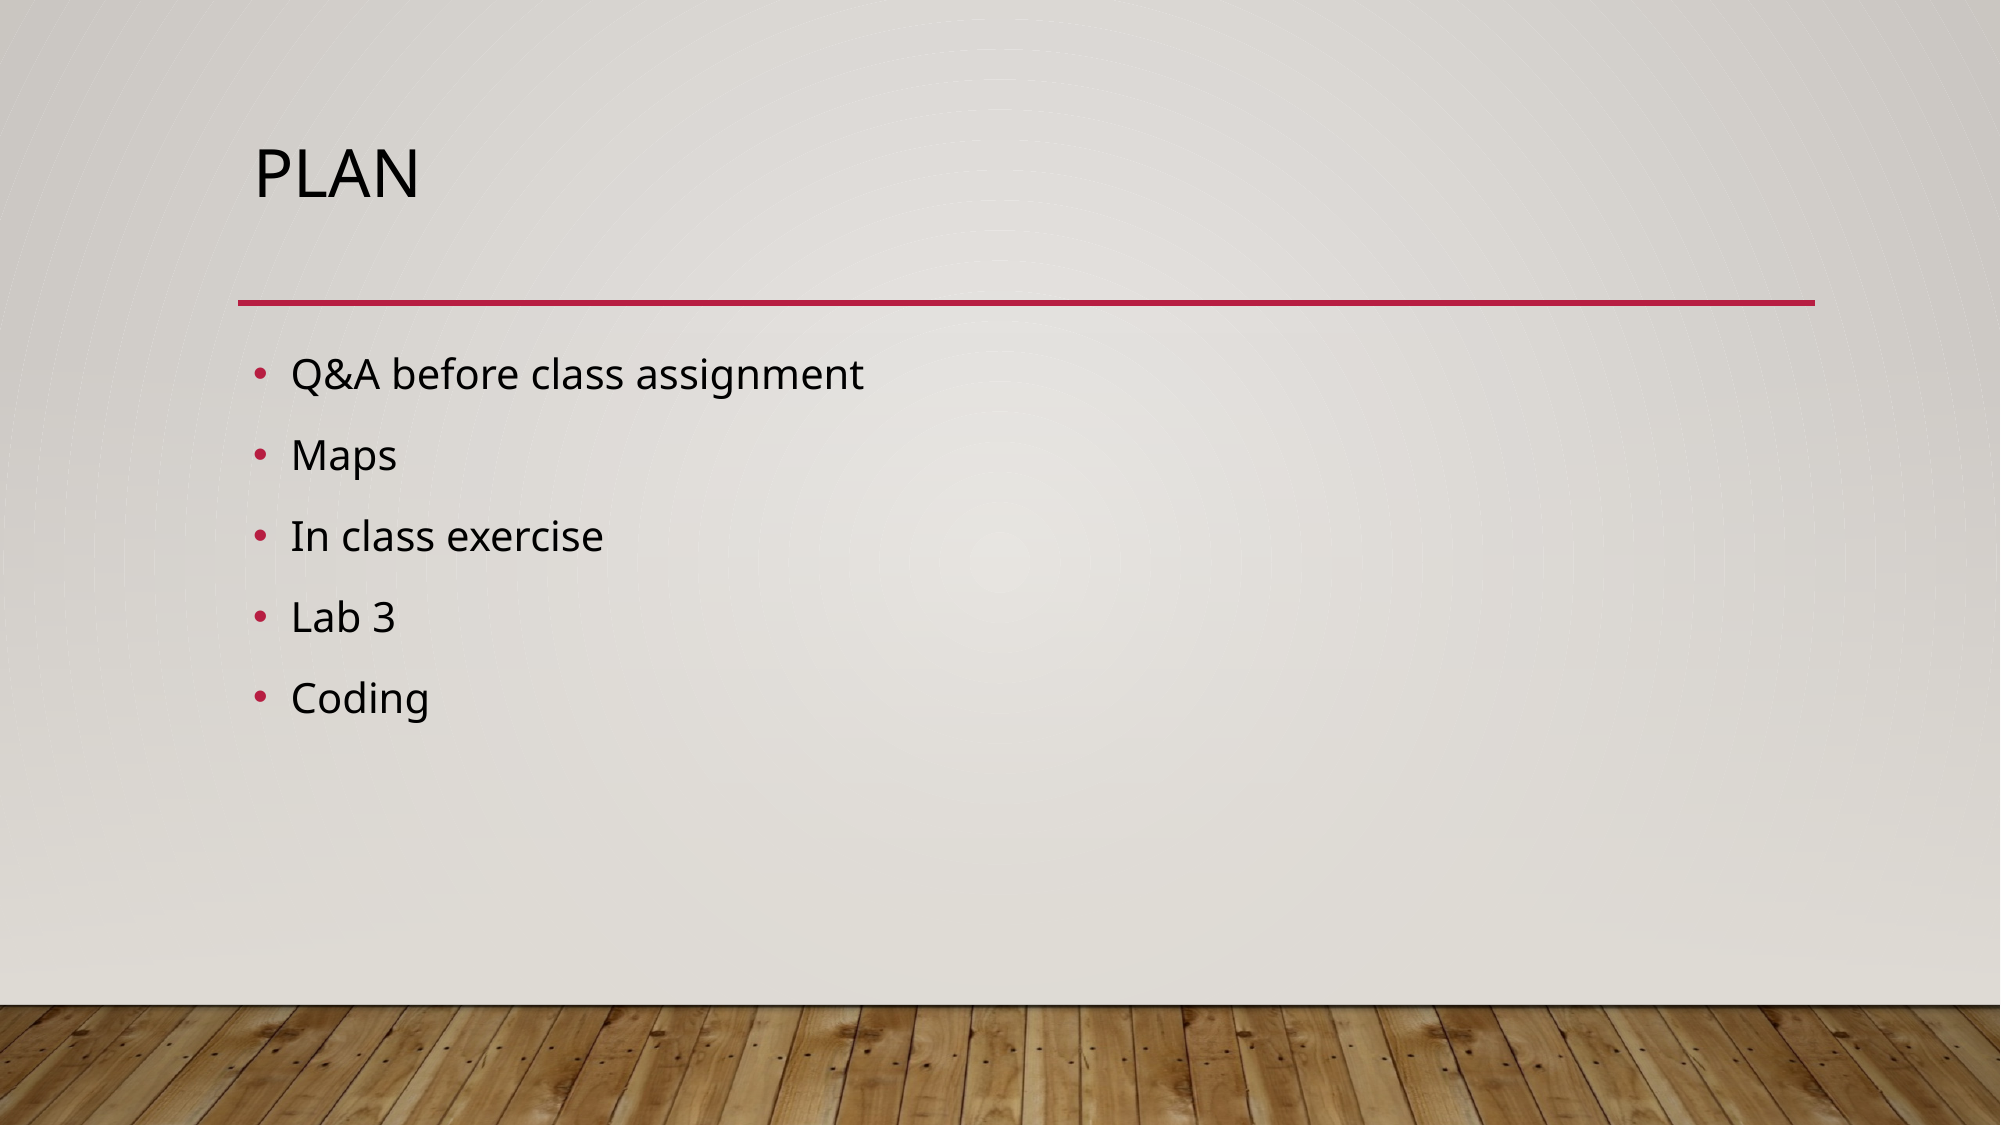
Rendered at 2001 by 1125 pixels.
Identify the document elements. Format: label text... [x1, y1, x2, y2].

picture [0, 1005, 2000, 1125]
list Q&A before class assignment Maps In class exercise Lab 3 Coding [238, 330, 1814, 897]
title PLAN [238, 131, 1814, 305]
